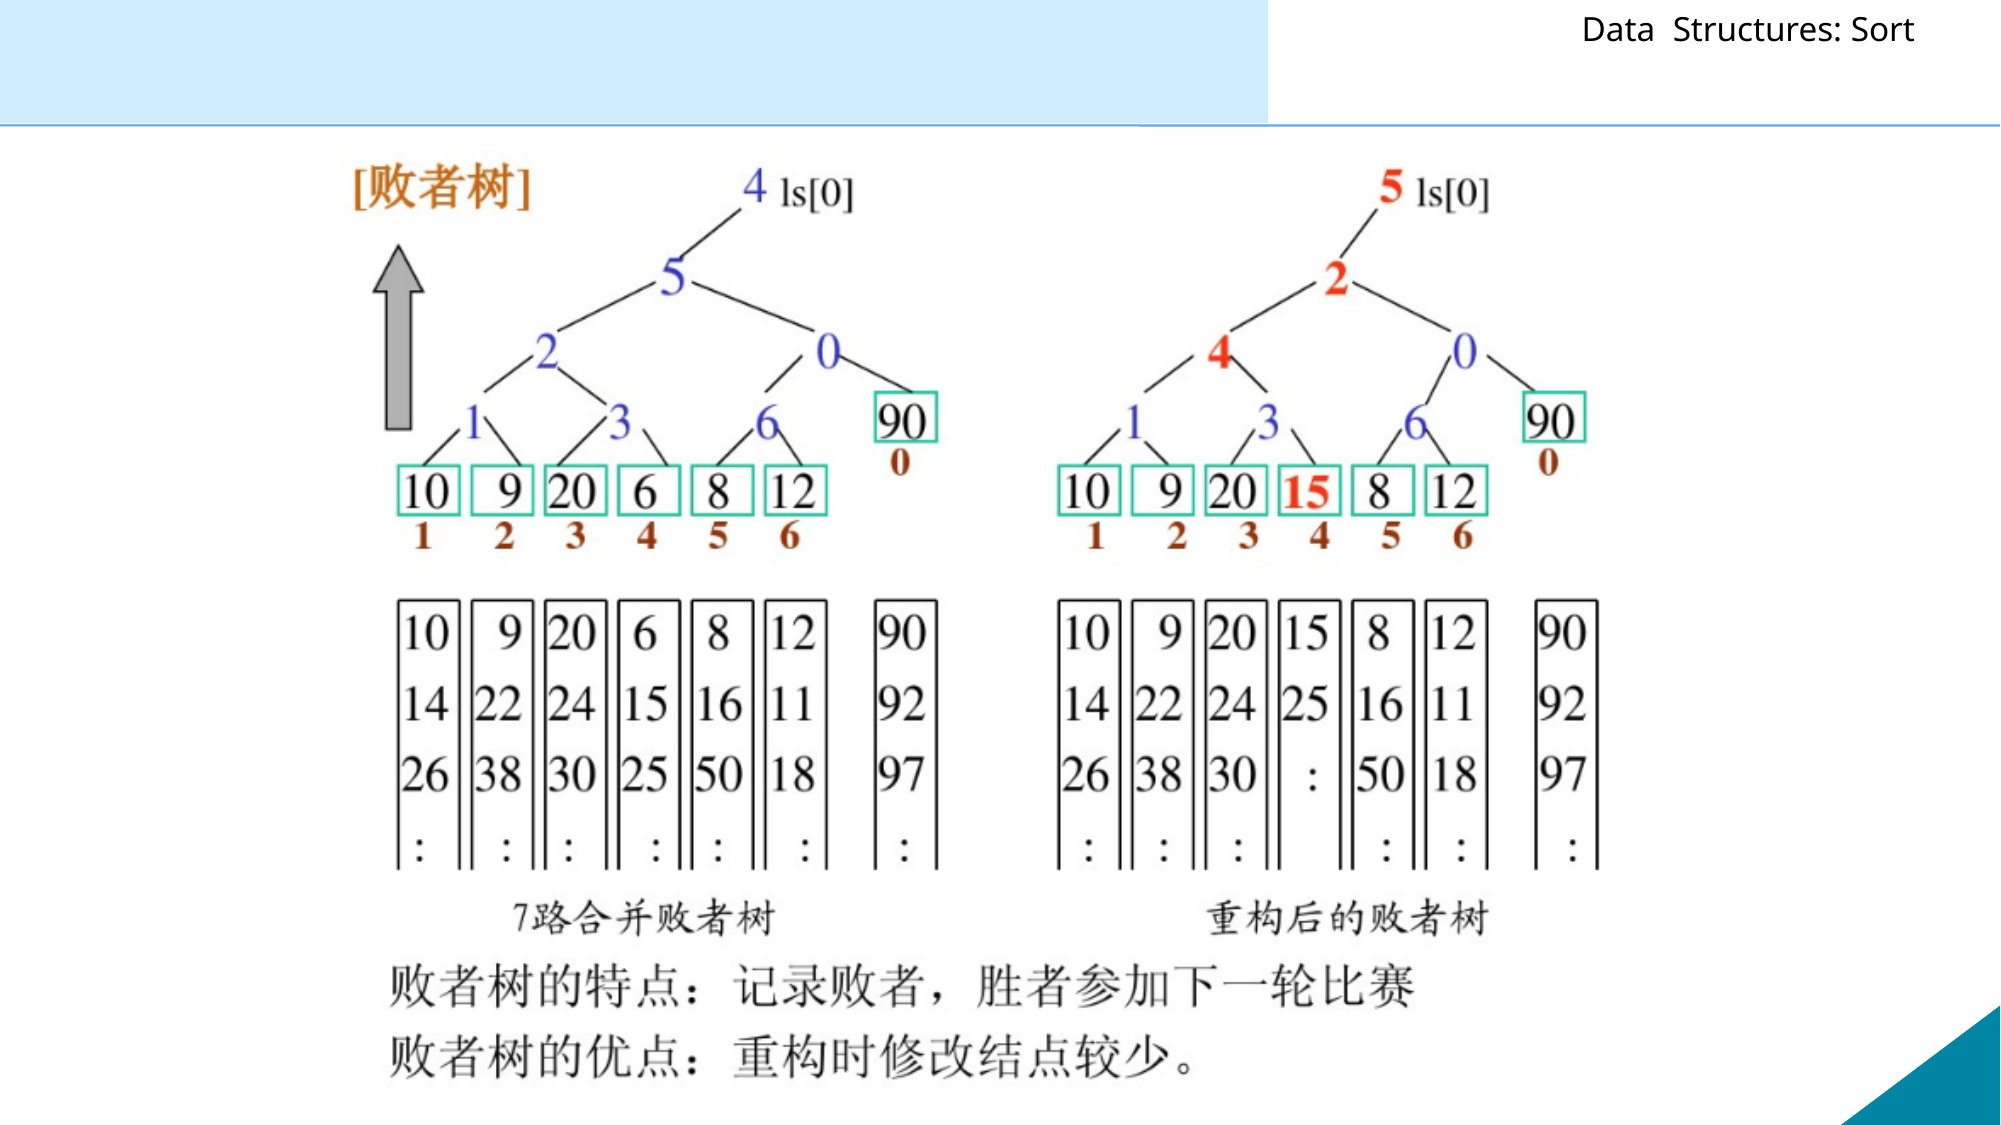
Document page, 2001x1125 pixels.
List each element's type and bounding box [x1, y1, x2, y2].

picture [303, 148, 1674, 1094]
